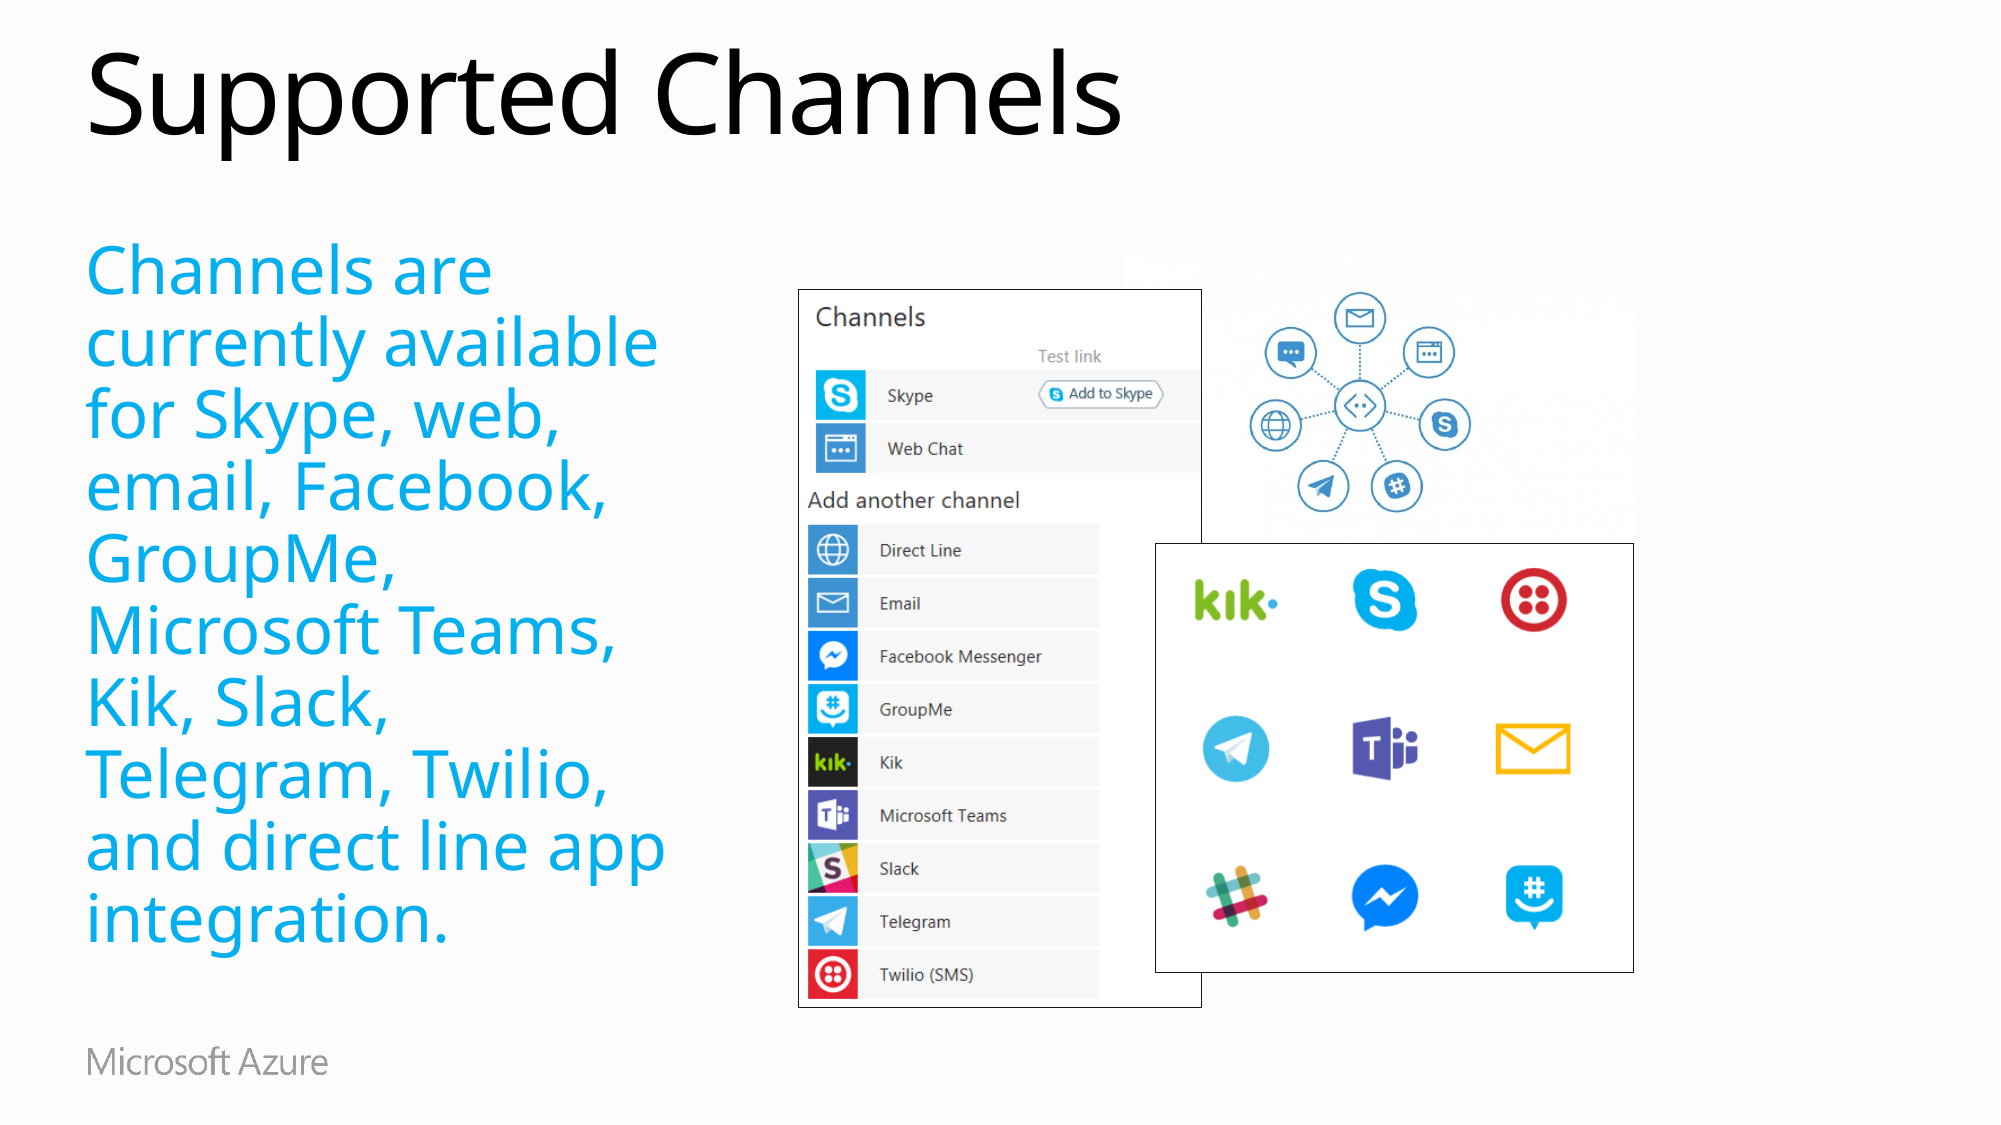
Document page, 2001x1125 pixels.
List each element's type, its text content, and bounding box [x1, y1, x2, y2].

picture [797, 256, 1634, 1008]
list Channels are currently available for Skype, web, email, Facebook, GroupMe, Microsoft Teams, Kik, Slack, Telegram, Twilio, and direct line app integration. [85, 237, 694, 892]
title Supported Channels [85, 37, 1915, 161]
